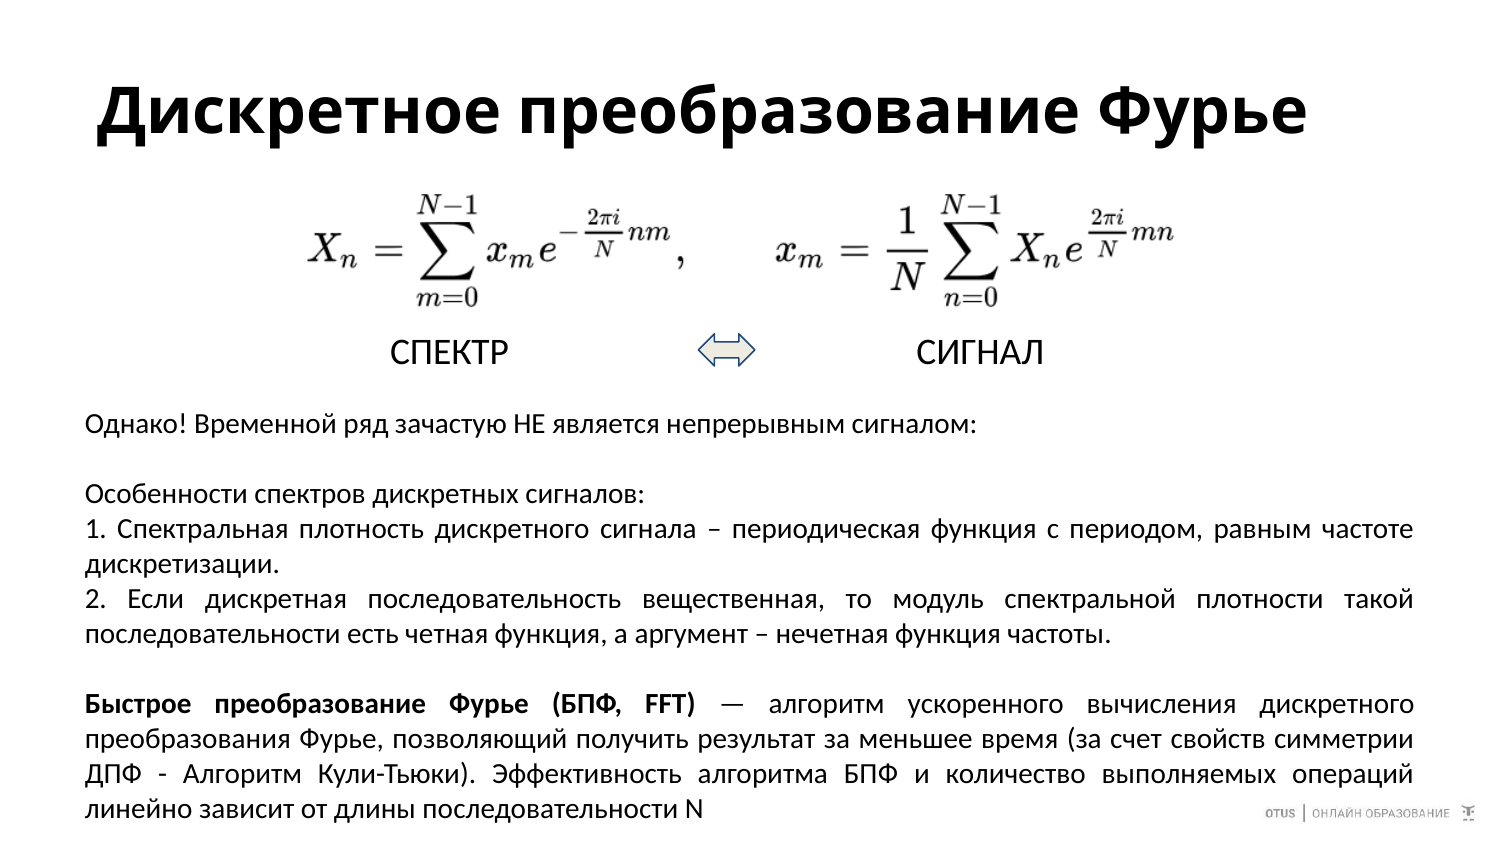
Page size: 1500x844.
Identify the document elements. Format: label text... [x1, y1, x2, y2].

title Дискретное преобразование Фурье [82, 54, 1480, 234]
picture [1430, 799, 1475, 825]
picture [292, 170, 1179, 313]
text_box Однако! Временной ряд зачастую НЕ является непрерывным сигналом: Особенности спектров дискретных сигналов: 1. Спектральная плотность дискретного сигнала – периодическая функция с периодом, равным частоте дискретизации. 2. Если дискретная последовательность вещественная, то модуль спектральной плотности такой последовательности есть четная функция, а аргумент – нечетная функция частоты. Быстрое преобразование Фурье (БПФ, FFT) — алгоритм ускоренного вычисления дискретного преобразования Фурье, позволяющий получить результат за меньшее время (за счет свойств симметрии ДПФ - Алгоритм Кули-Тьюки). Эффективность алгоритма БПФ и количество выполняемых операций линейно зависит от длины последовательности N [69, 389, 1430, 839]
text_box [698, 333, 755, 366]
text_box СПЕКТР СИГНАЛ [374, 311, 1199, 387]
